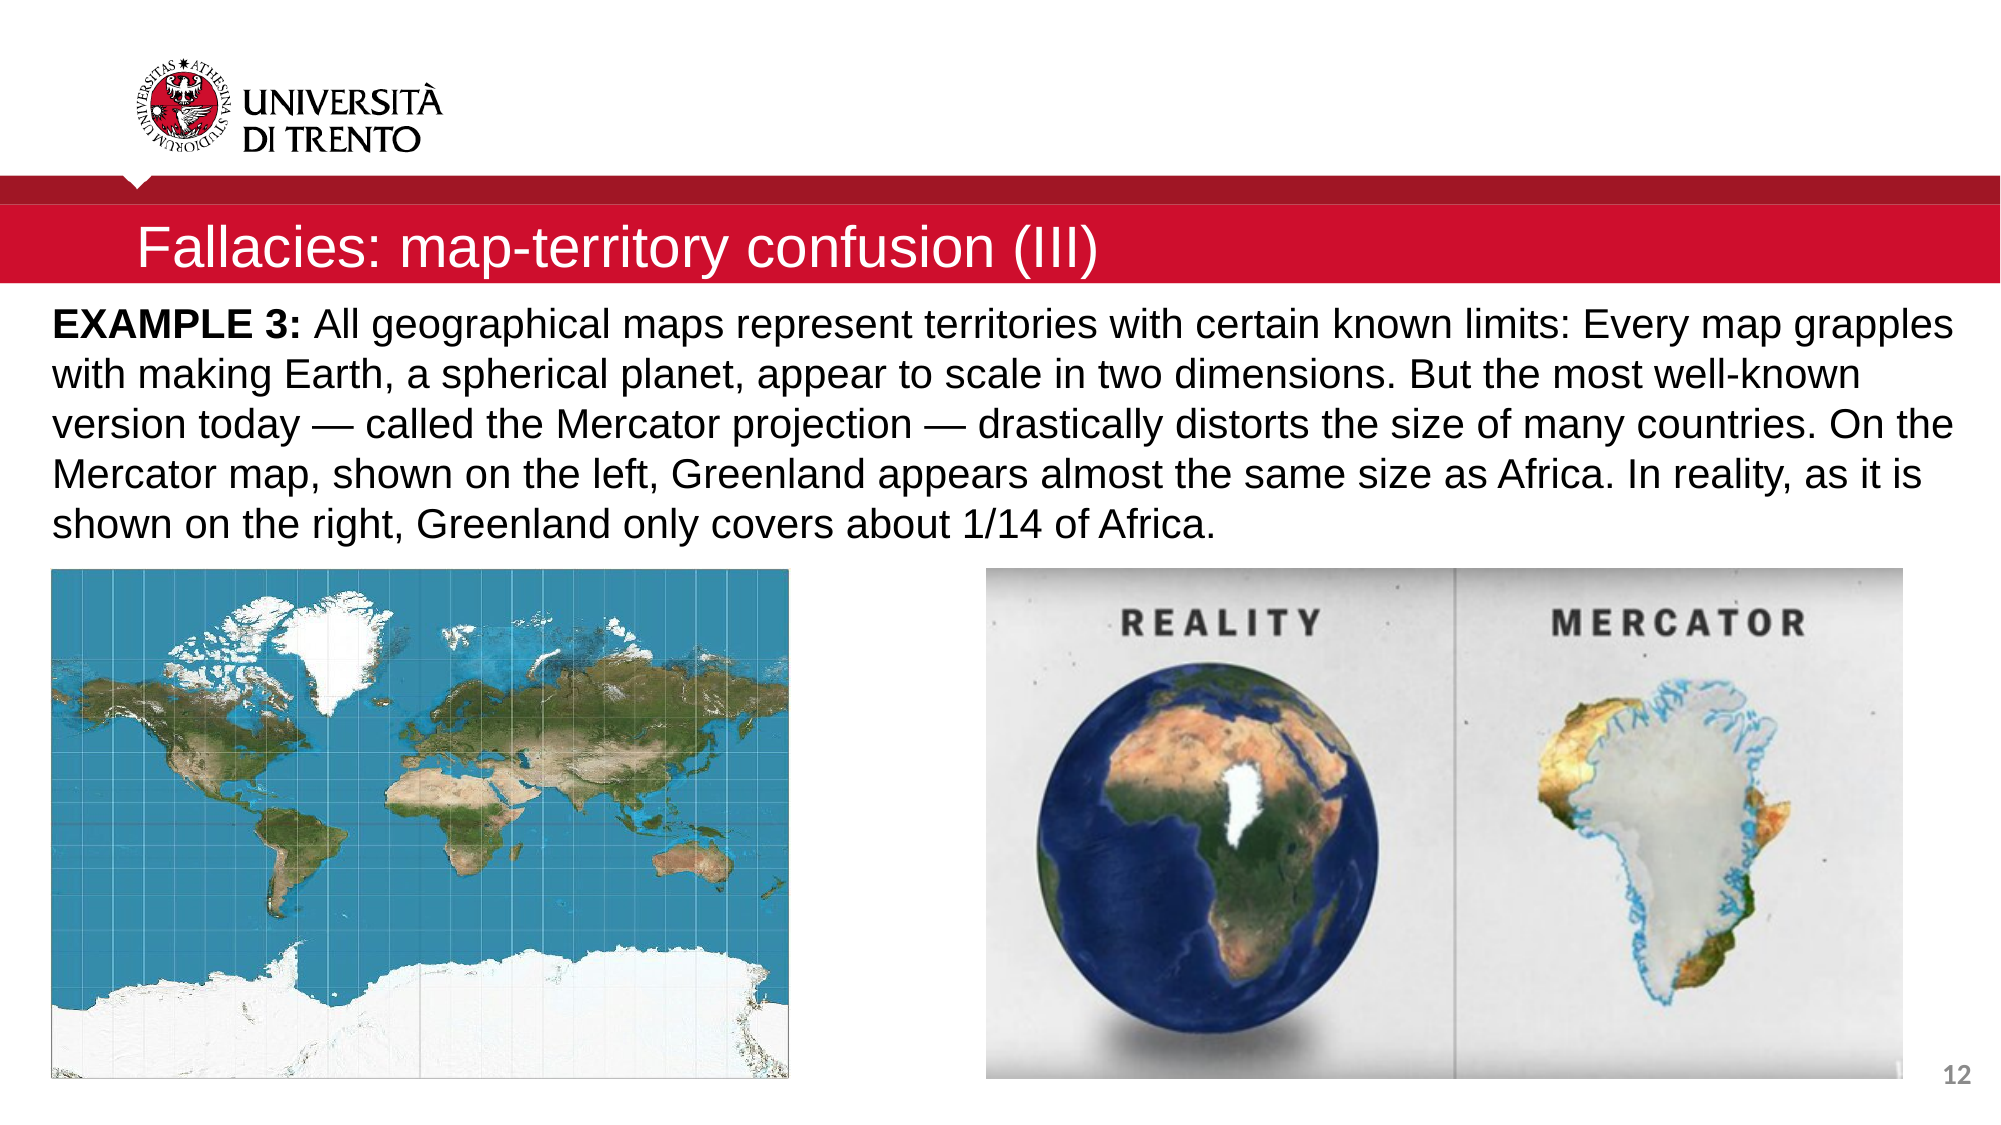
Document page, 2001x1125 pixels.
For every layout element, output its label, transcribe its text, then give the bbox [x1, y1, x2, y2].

text_box EXAMPLE 3: All geographical maps represent territories with certain known limits: Every map grapples with making Earth, a spherical planet, appear to scale in two dimensions. But the most well-known version today — called the Mercator projection — drastically distorts the size of many countries. On the Mercator map, shown on the left, Greenland appears almost the same size as Africa. In reality, as it is shown on the right, Greenland only covers about 1/14 of Africa. [37, 289, 1987, 555]
slide_number 12 [1536, 1042, 1987, 1103]
list Fallacies: map-territory confusion (III) [121, 209, 1858, 280]
picture [0, 0, 2001, 1125]
